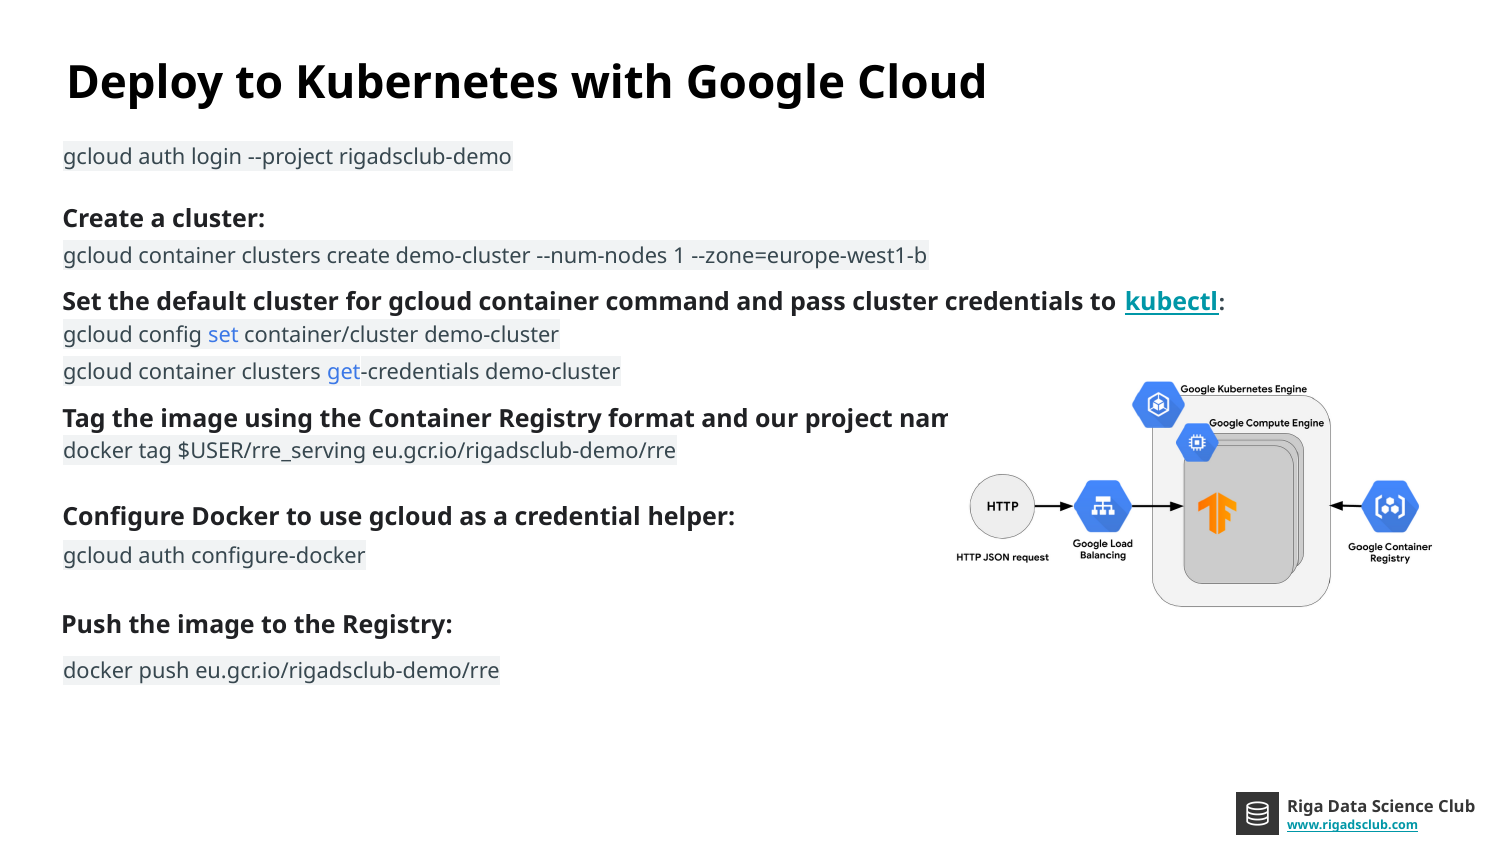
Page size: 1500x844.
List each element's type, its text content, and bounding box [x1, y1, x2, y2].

text_box Create a cluster: [47, 187, 1420, 241]
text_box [1236, 792, 1500, 836]
text_box Tag the image using the Container Registry format and our project name: [47, 387, 943, 441]
picture [948, 341, 1456, 627]
text_box gcloud auth login --project rigadsclub-demo [0, 127, 1500, 174]
text_box Configure Docker to use gcloud as a credential helper: [47, 485, 812, 543]
text_box Set the default cluster for gcloud container command and pass cluster credentials to kubectl: [47, 270, 1420, 325]
text_box gcloud container clusters create demo-cluster --num-nodes 1 --zone=europe-west1-b gcloud config set container/cluster demo-cluster gcloud container clusters get-credentials demo-cluster docker tag $USER/rre_serving eu.gcr.io/rigadsclub-demo/rre gcloud auth configure-docker docker push eu.gcr.io/rigadsclub-demo/rre [0, 174, 1500, 697]
text_box Push the image to the Registry: [39, 593, 532, 650]
title Deploy to Kubernetes with Google Cloud [51, 33, 1449, 127]
